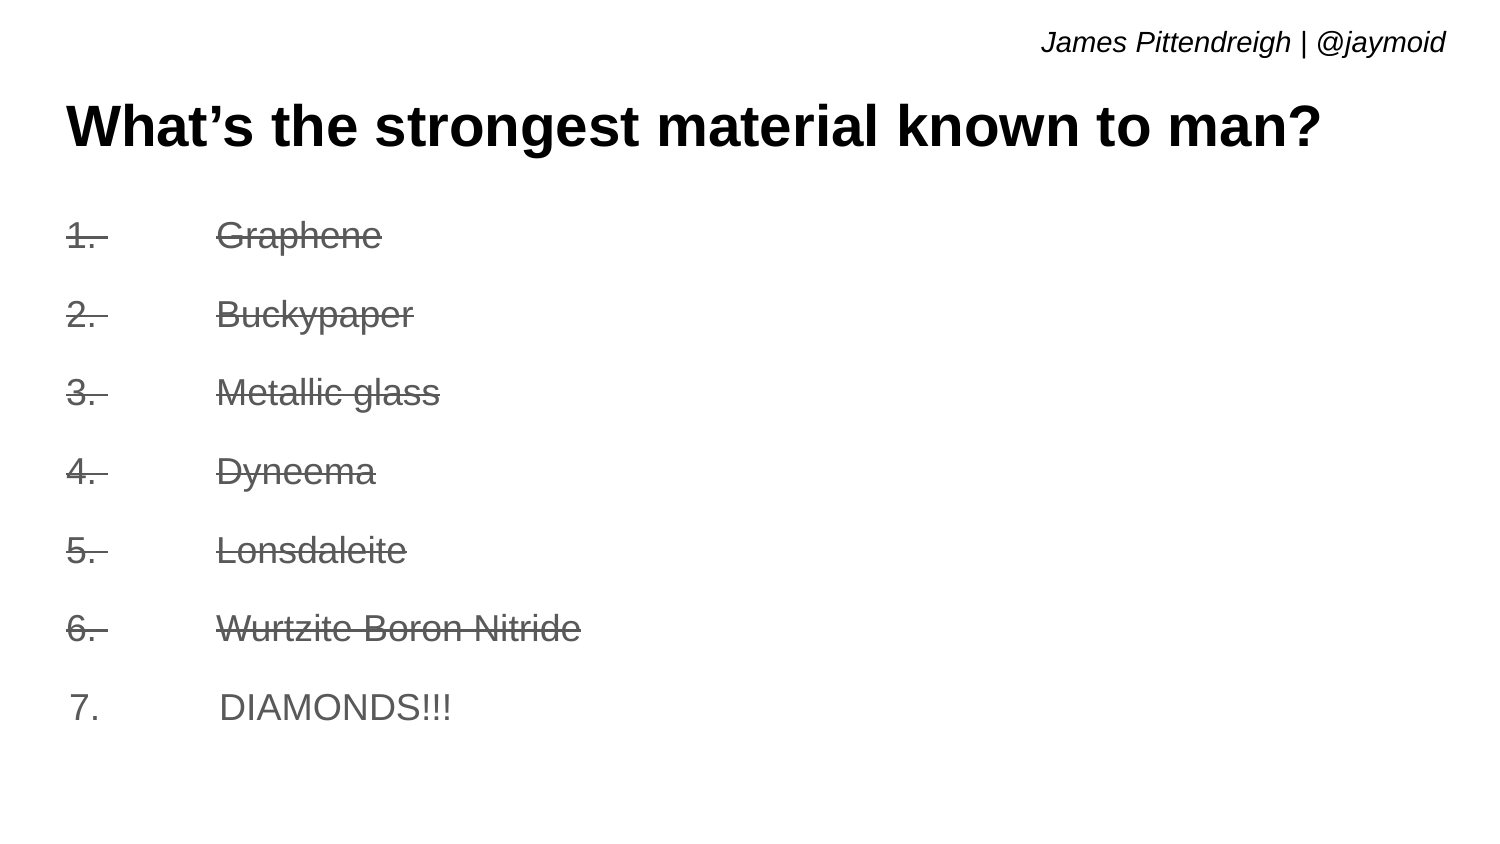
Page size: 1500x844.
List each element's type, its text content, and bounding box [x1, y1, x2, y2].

list 5. Lonsdaleite [51, 503, 1449, 583]
list 4. Dyneema [51, 425, 1449, 503]
list 3. Metallic glass [51, 346, 1449, 425]
list 1. Graphene [51, 189, 1449, 267]
list 6. Wurtzite Boron Nitride [51, 581, 1443, 661]
title What’s the strongest material known to man? [51, 72, 1449, 167]
list 7. DIAMONDS!!! [54, 661, 1446, 740]
list 2. Buckypaper [51, 267, 1449, 346]
